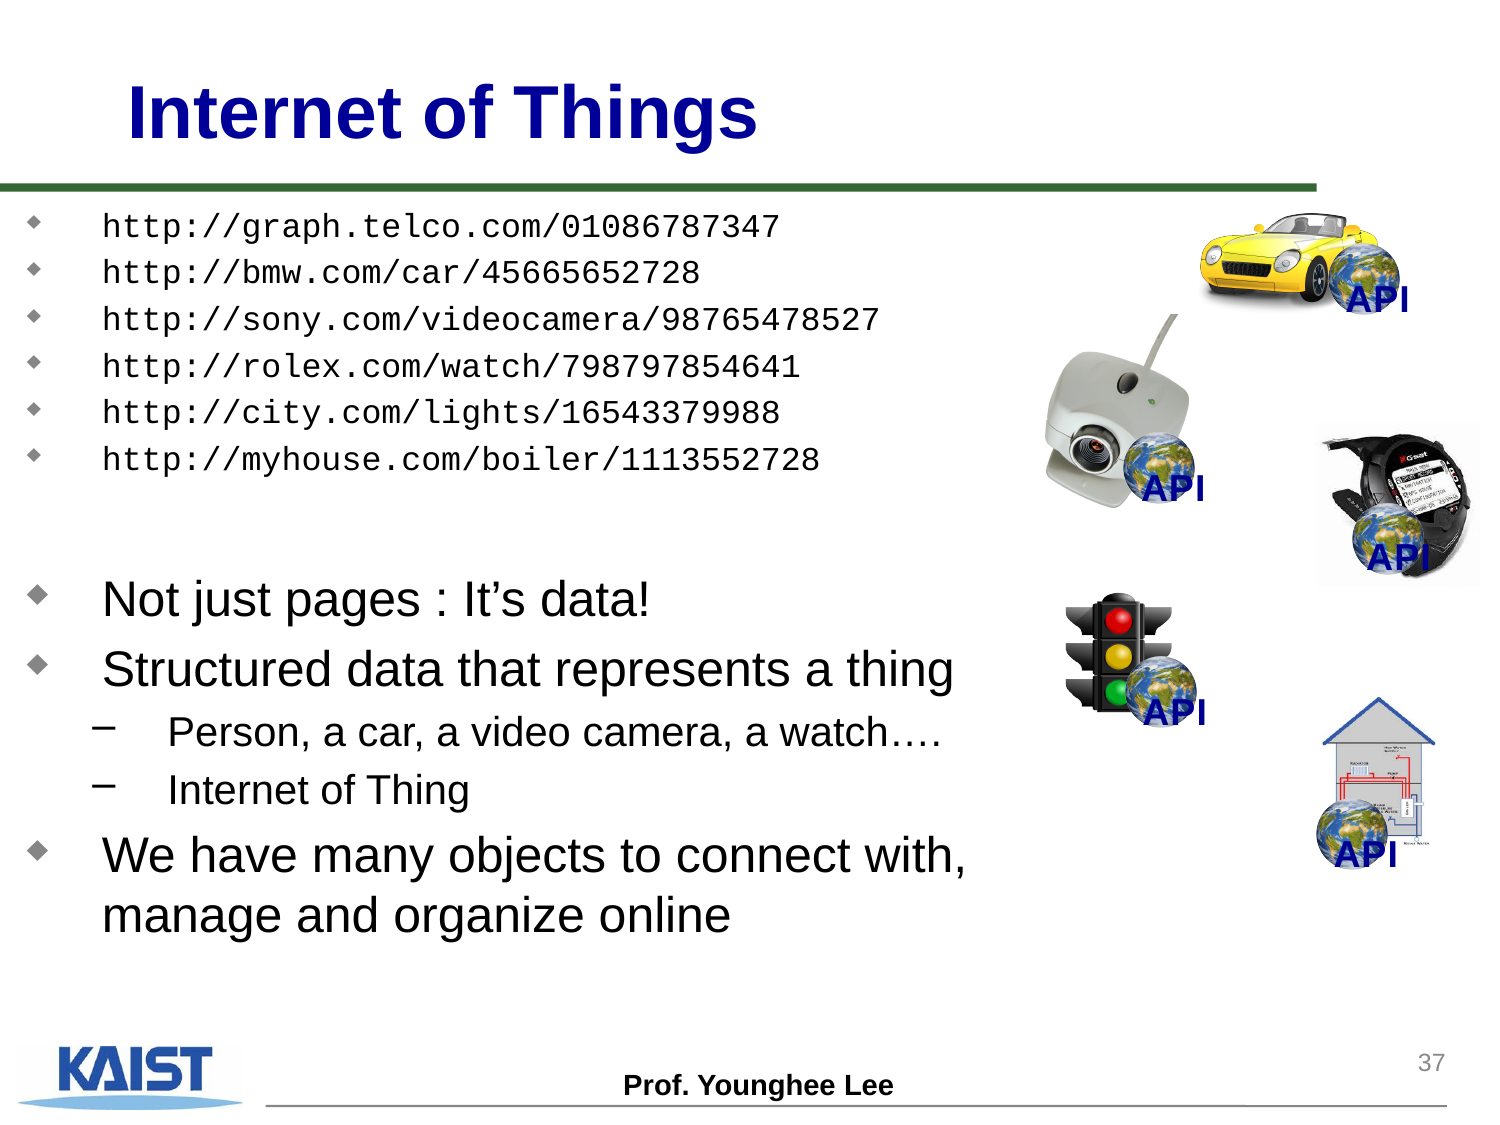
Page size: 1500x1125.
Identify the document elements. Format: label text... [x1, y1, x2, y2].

picture [1320, 695, 1436, 847]
list http://graph.telco.com/01086787347 http://bmw.com/car/45665652728 http://sony.com/videocamera/98765478527 http://rolex.com/watch/798797854641 http://city.com/lights/16543379988 http://myhouse.com/boiler/1113552728 Not just pages : It’s data! Structured data that represents a thing Person, a car, a video camera, a watch…. Internet of Thing We have many objects to connect with, manage and organize online [11, 196, 1046, 1035]
picture [17, 1046, 243, 1110]
picture [1059, 587, 1176, 717]
slide_number 37 [1148, 1023, 1461, 1099]
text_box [1113, 656, 1236, 742]
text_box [1316, 243, 1439, 328]
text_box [1112, 432, 1235, 517]
title Internet of Things [112, 54, 1390, 161]
picture [1041, 314, 1193, 512]
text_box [1304, 798, 1427, 884]
picture [1196, 212, 1388, 315]
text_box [1316, 423, 1480, 587]
